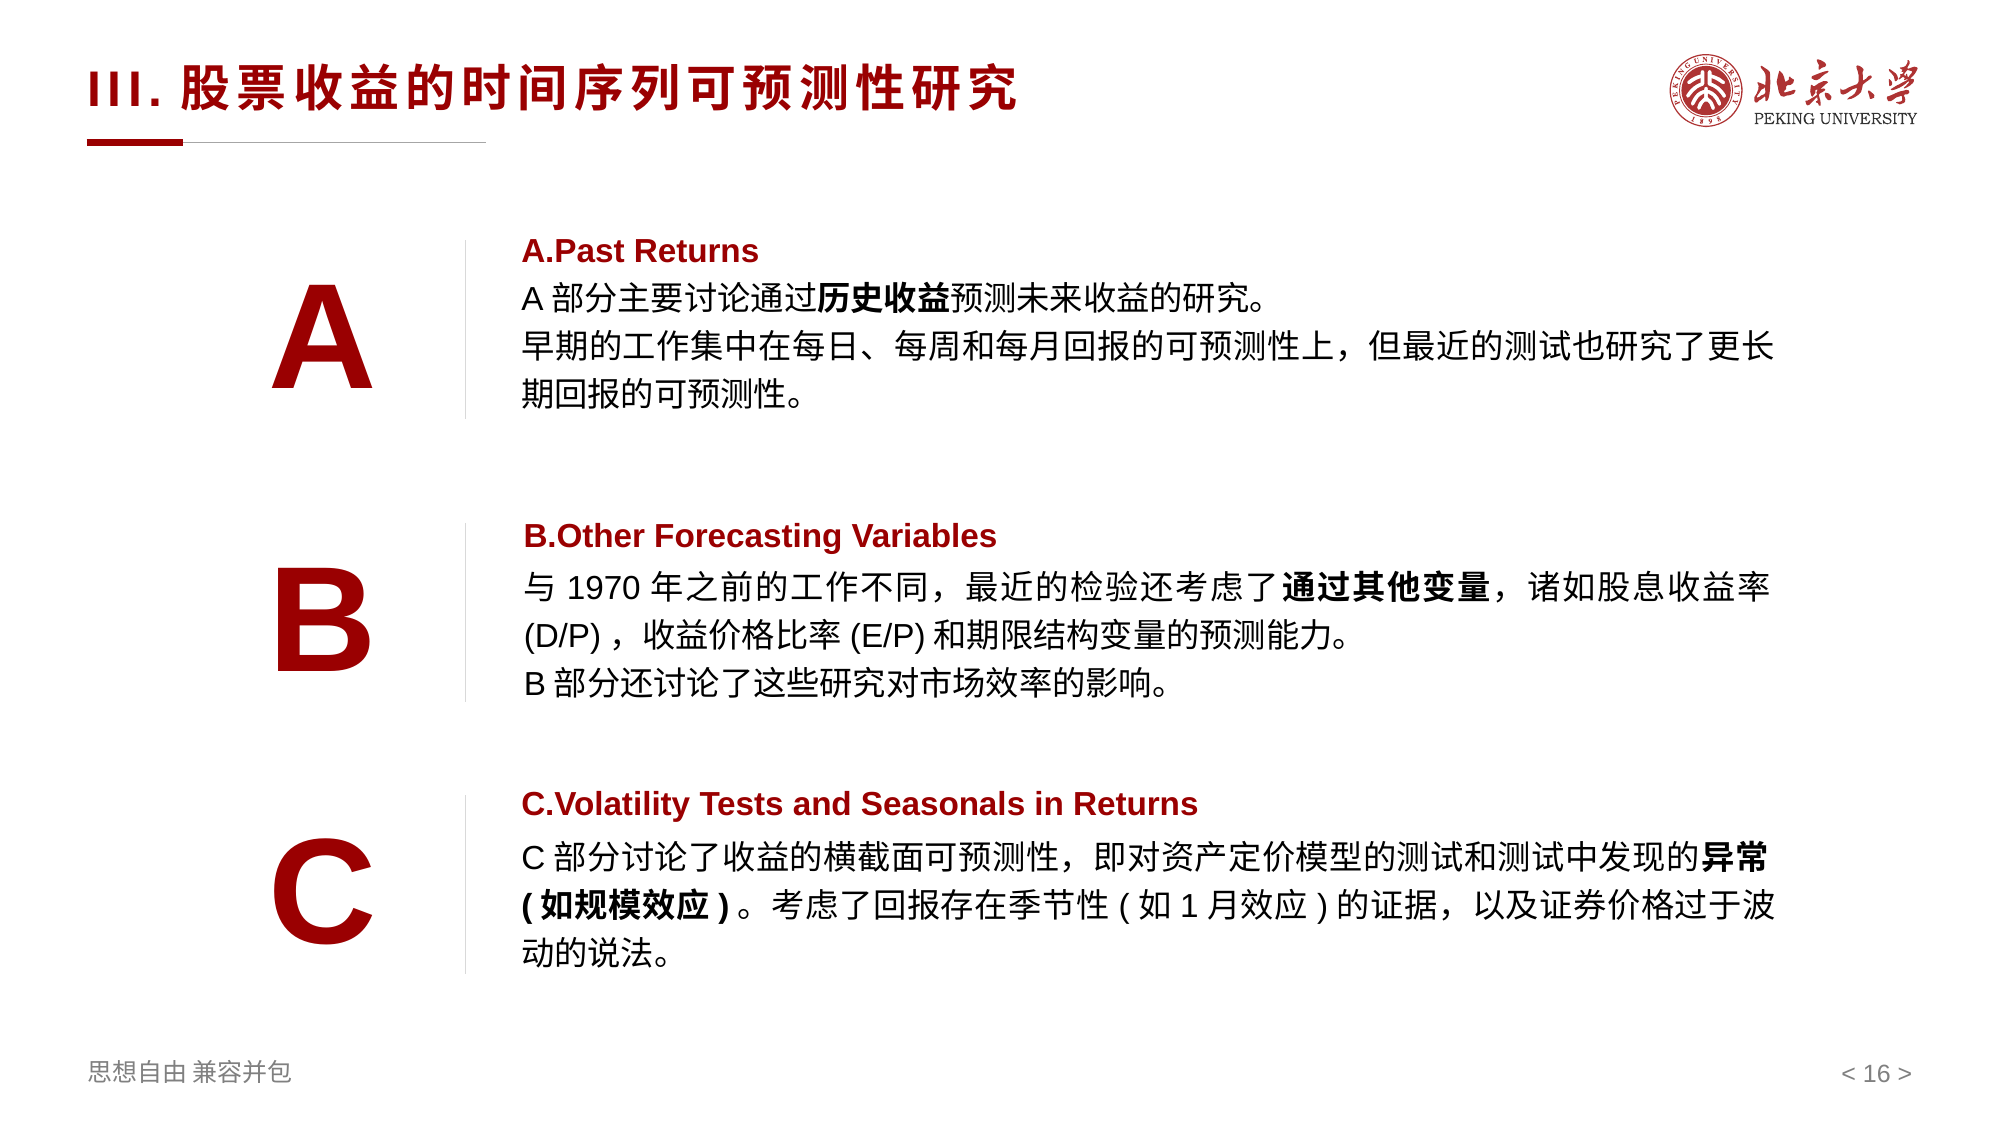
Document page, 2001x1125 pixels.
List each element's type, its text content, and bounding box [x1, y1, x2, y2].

text_box A部分主要讨论通过历史收益预测未来收益的研究。 早期的工作集中在每日、每周和每月回报的可预测性上，但最近的测试也研究了更长期回报的可预测性。 [506, 262, 1792, 421]
text_box C.Volatility Tests and Seasonals in Returns [506, 774, 1352, 830]
slide_number < > [1477, 1048, 1928, 1097]
text_box A.Past Returns [506, 221, 900, 277]
title III.股票收益的时间序列可预测性研究 [72, 39, 1846, 142]
text_box C部分讨论了收益的横截面可预测性，即对资产定价模型的测试和测试中发现的异常(如规模效应)。考虑了回报存在季节性(如1月效应)的证据，以及证券价格过于波动的说法。 [506, 821, 1792, 980]
text_box A [220, 230, 425, 426]
text_box B [220, 513, 425, 709]
text_box 与1970年之前的工作不同，最近的检验还考虑了通过其他变量，诸如股息收益率(D/P)，收益价格比率(E/P)和期限结构变量的预测能力。 B部分还讨论了这些研究对市场效率的影响。 [508, 551, 1794, 710]
text_box C [220, 786, 425, 981]
text_box B.Other Forecasting Variables [508, 507, 1043, 562]
